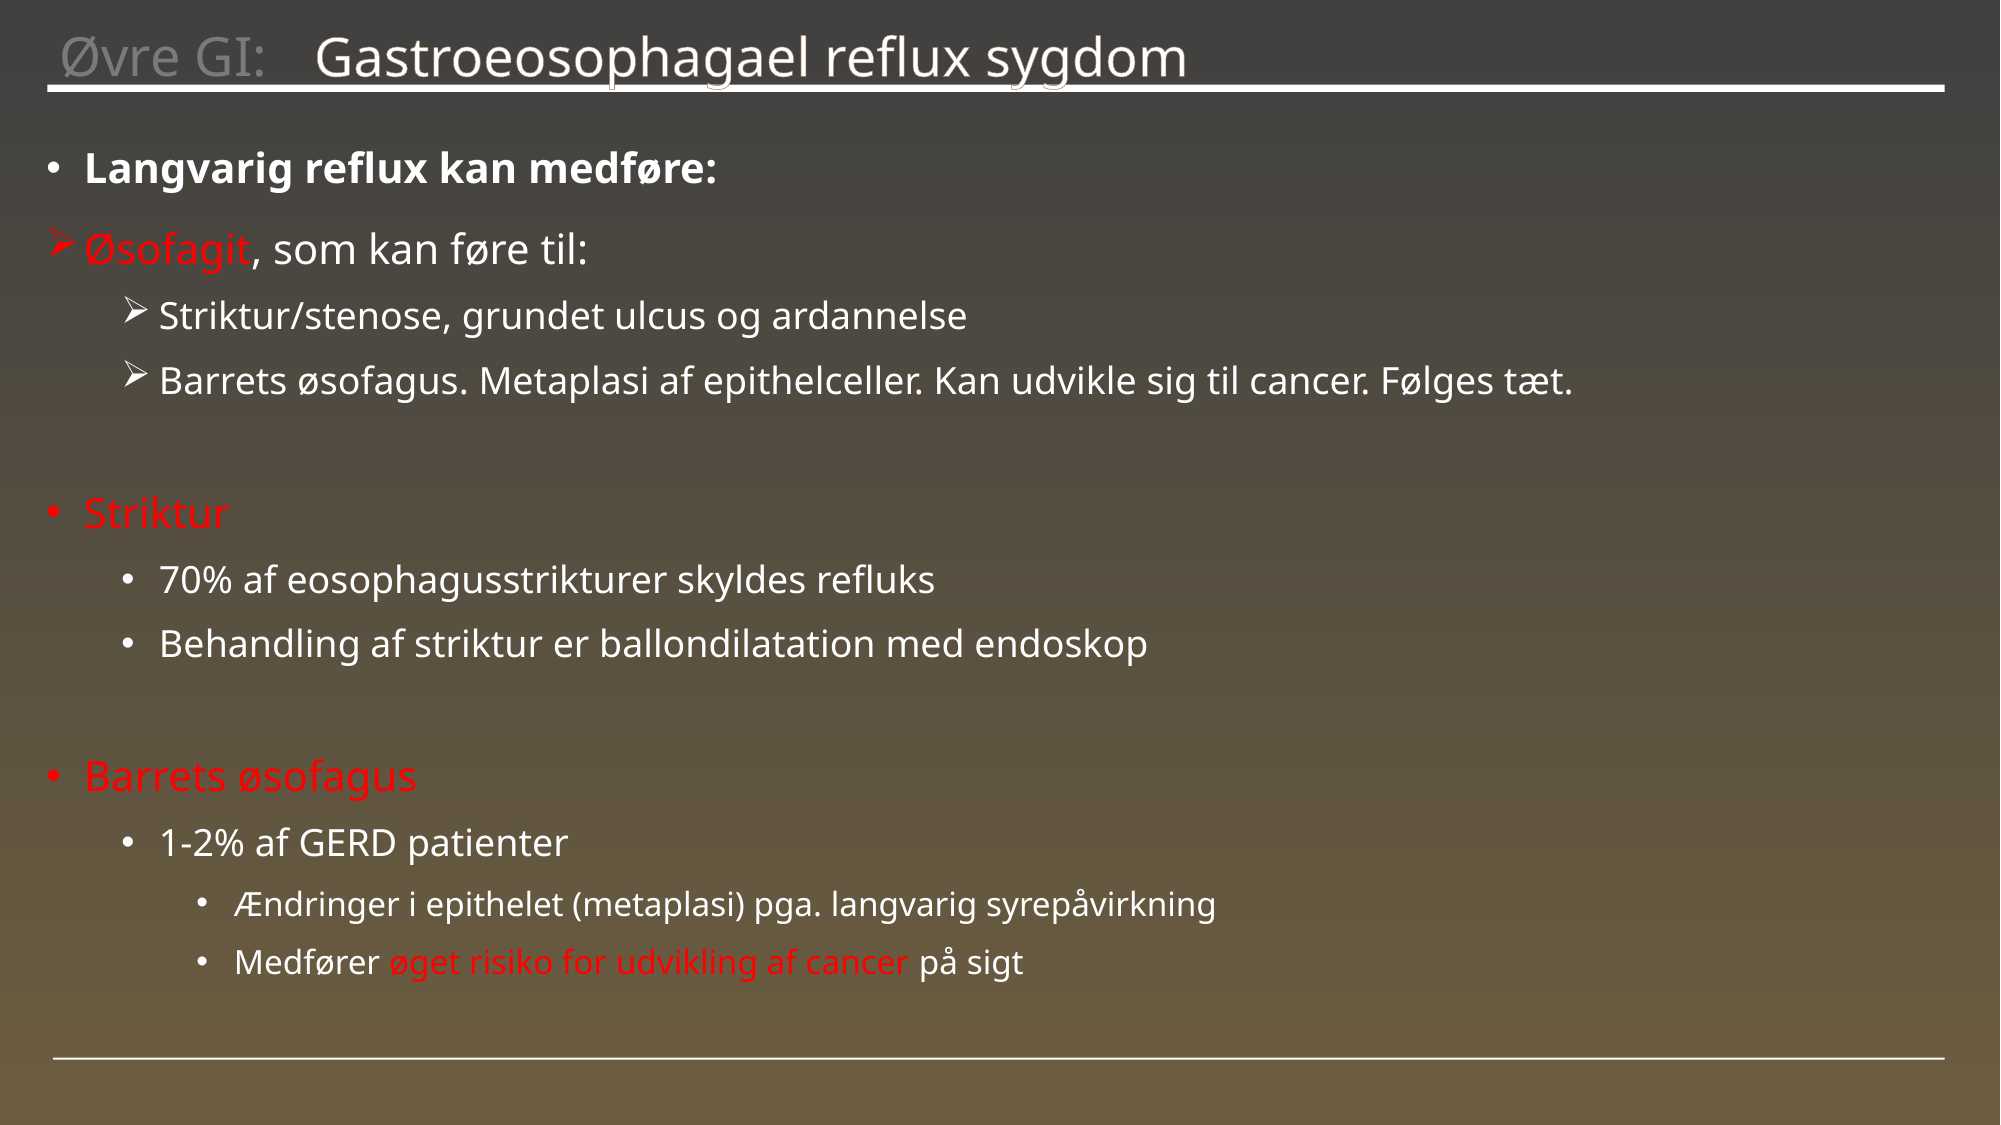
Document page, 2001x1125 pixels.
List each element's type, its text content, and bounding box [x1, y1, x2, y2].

title Øvre GI: [59, 29, 313, 89]
list Langvarig reflux kan medføre: Øsofagit, som kan føre til: Striktur/stenose, grundet ulcus og ardannelse Barrets øsofagus. Metaplasi af epithelceller. Kan udvikle sig til cancer. Følges tæt. Striktur 70% af eosophagusstrikturer skyldes refluks Behandling af striktur er ballondilatation med endoskop Barrets øsofagus 1-2% af GERD patienter Ændringer i epithelet (metaplasi) pga. langvarig syrepåvirkning Medfører øget risiko for udvikling af cancer på sigt [46, 131, 1938, 1014]
subtitle Gastroeosophagael reflux sygdom [313, 29, 1368, 89]
